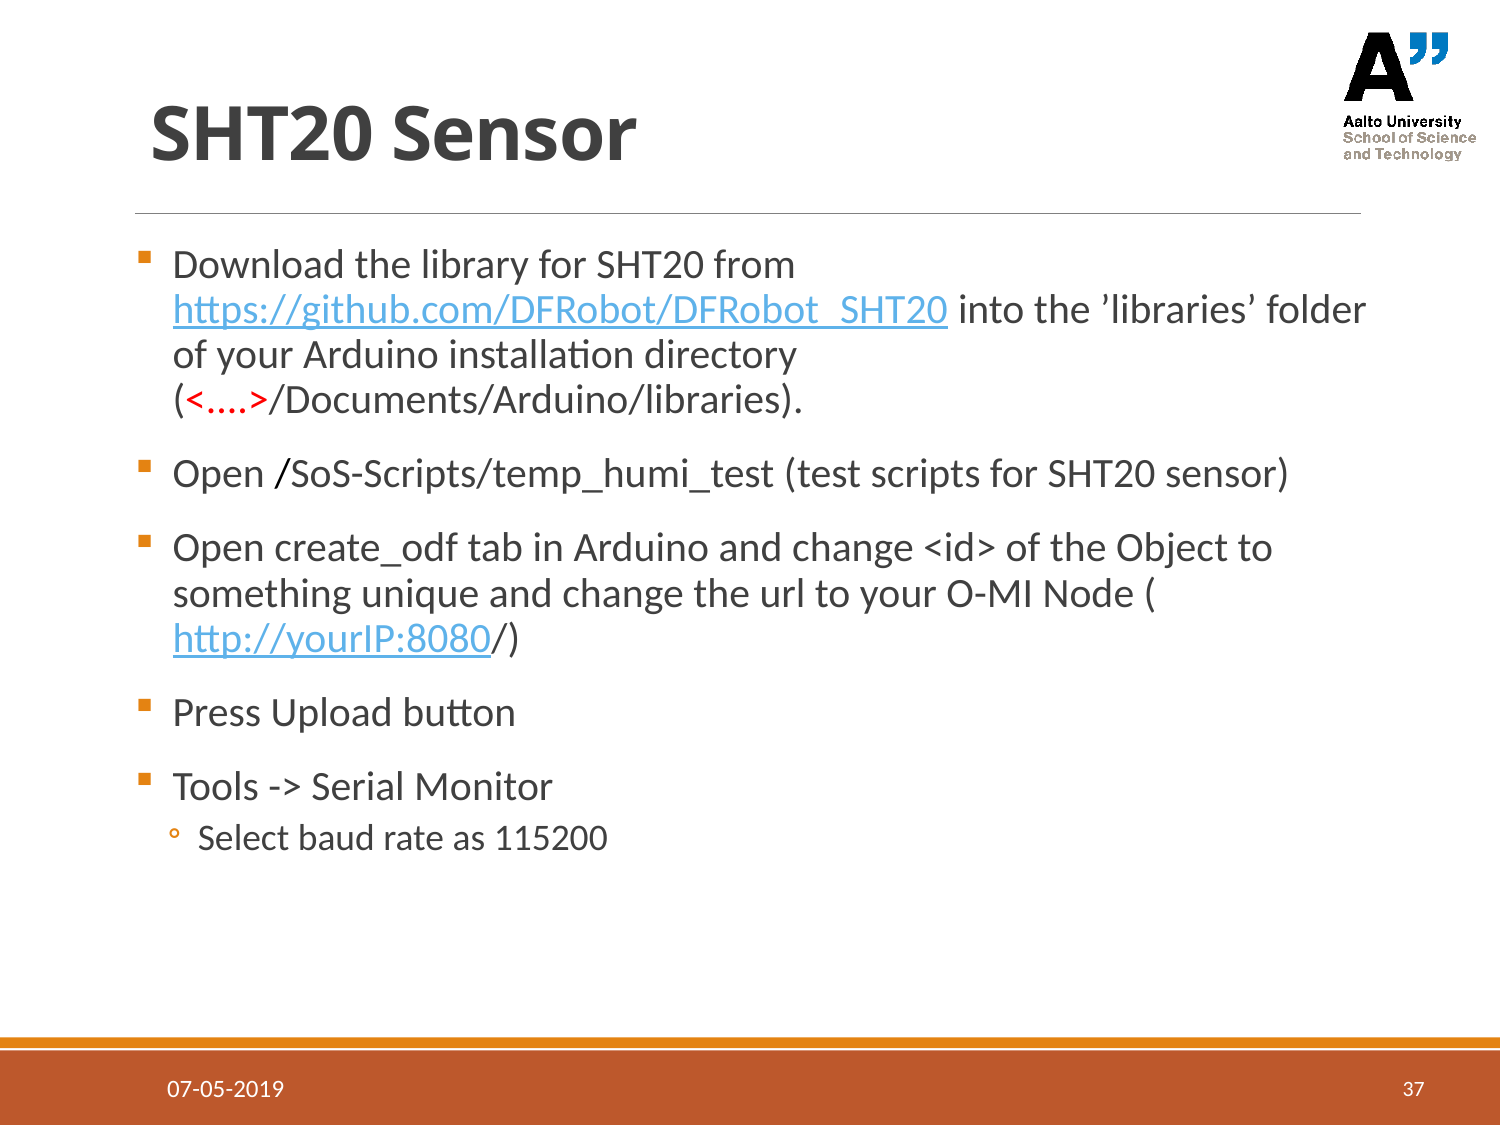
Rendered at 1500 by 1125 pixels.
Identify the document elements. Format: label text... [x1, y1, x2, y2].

list Download the library for SHT20 from https://github.com/DFRobot/DFRobot_SHT20 into the ’libraries’ folder of your Arduino installation directory (<....>/Documents/Arduino/libraries). Open /SoS-Scripts/temp_humi_test (test scripts for SHT20 sensor) Open create_odf tab in Arduino and change <id> of the Object to something unique and change the url to your O-MI Node (http://yourIP:8080/) Press Upload button Tools -> Serial Monitor Select baud rate as 115200 [135, 234, 1373, 977]
picture [1311, 1, 1500, 186]
slide_number 37 [1278, 1058, 1440, 1118]
footer 07-05-2019 [0, 1057, 452, 1118]
title SHT20 Sensor [135, 28, 1373, 184]
